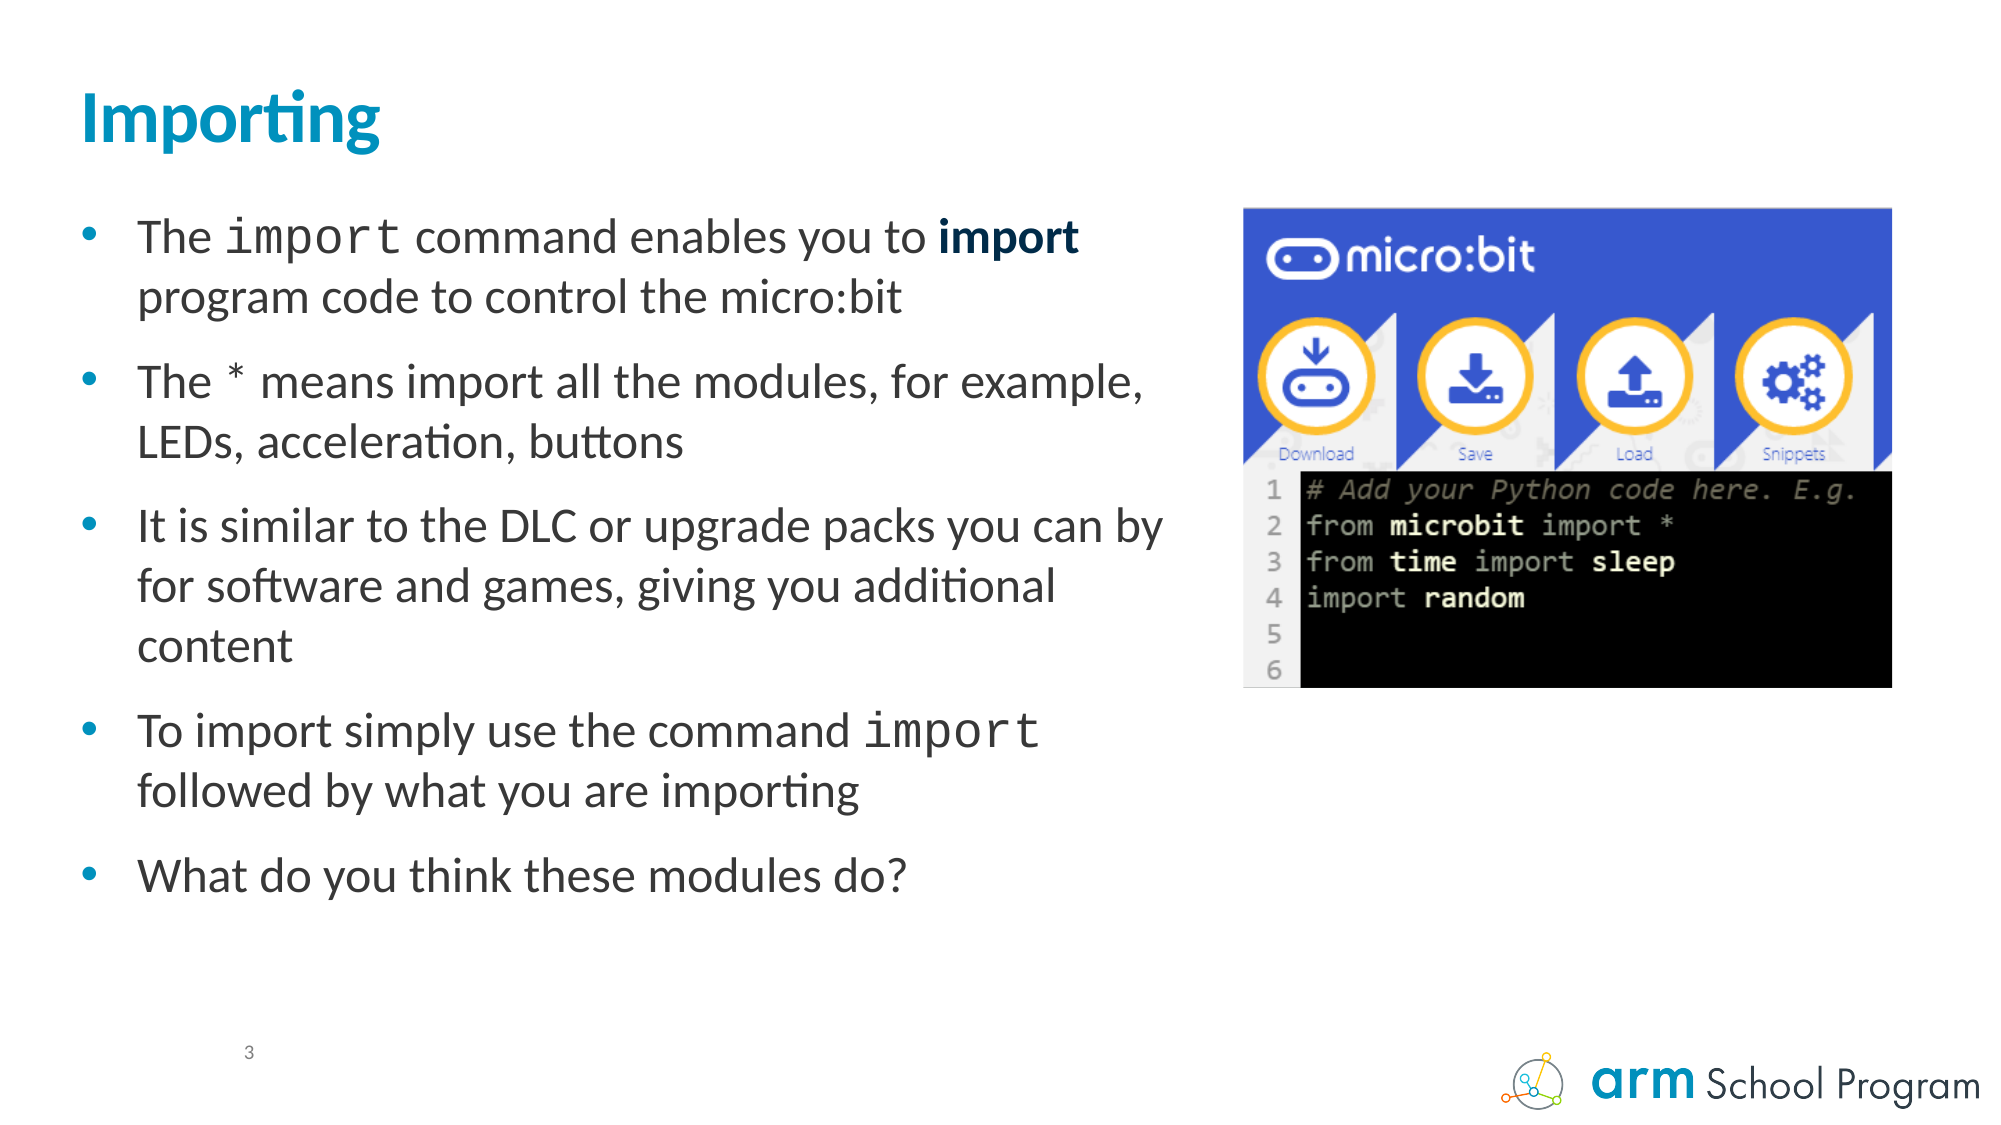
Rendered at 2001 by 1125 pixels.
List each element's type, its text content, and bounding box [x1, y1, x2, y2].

list The import command enables you to import program code to control the micro:bit The * means import all the modules, for example, LEDs, acceleration, buttons It is similar to the DLC or upgrade packs you can by for software and games, giving you additional content To import simply use the command import followed by what you are importing What do you think these modules do? [80, 203, 1194, 957]
title Importing [80, 48, 1915, 158]
picture [1243, 202, 1893, 688]
picture [1501, 1052, 1979, 1110]
